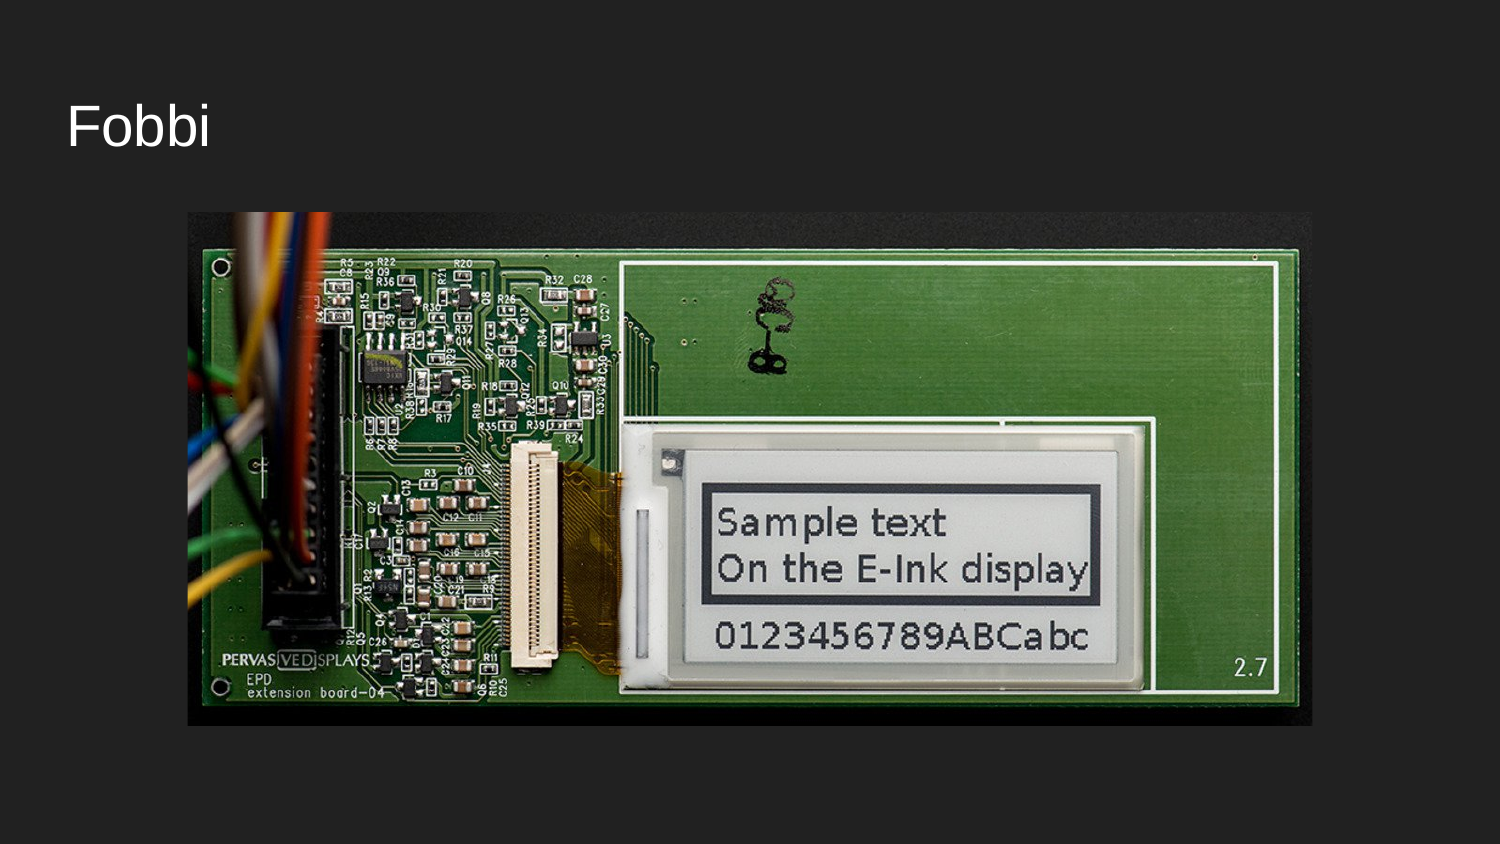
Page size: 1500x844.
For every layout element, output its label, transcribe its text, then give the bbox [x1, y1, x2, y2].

picture [187, 212, 1313, 727]
title Fobbi [51, 72, 1449, 167]
